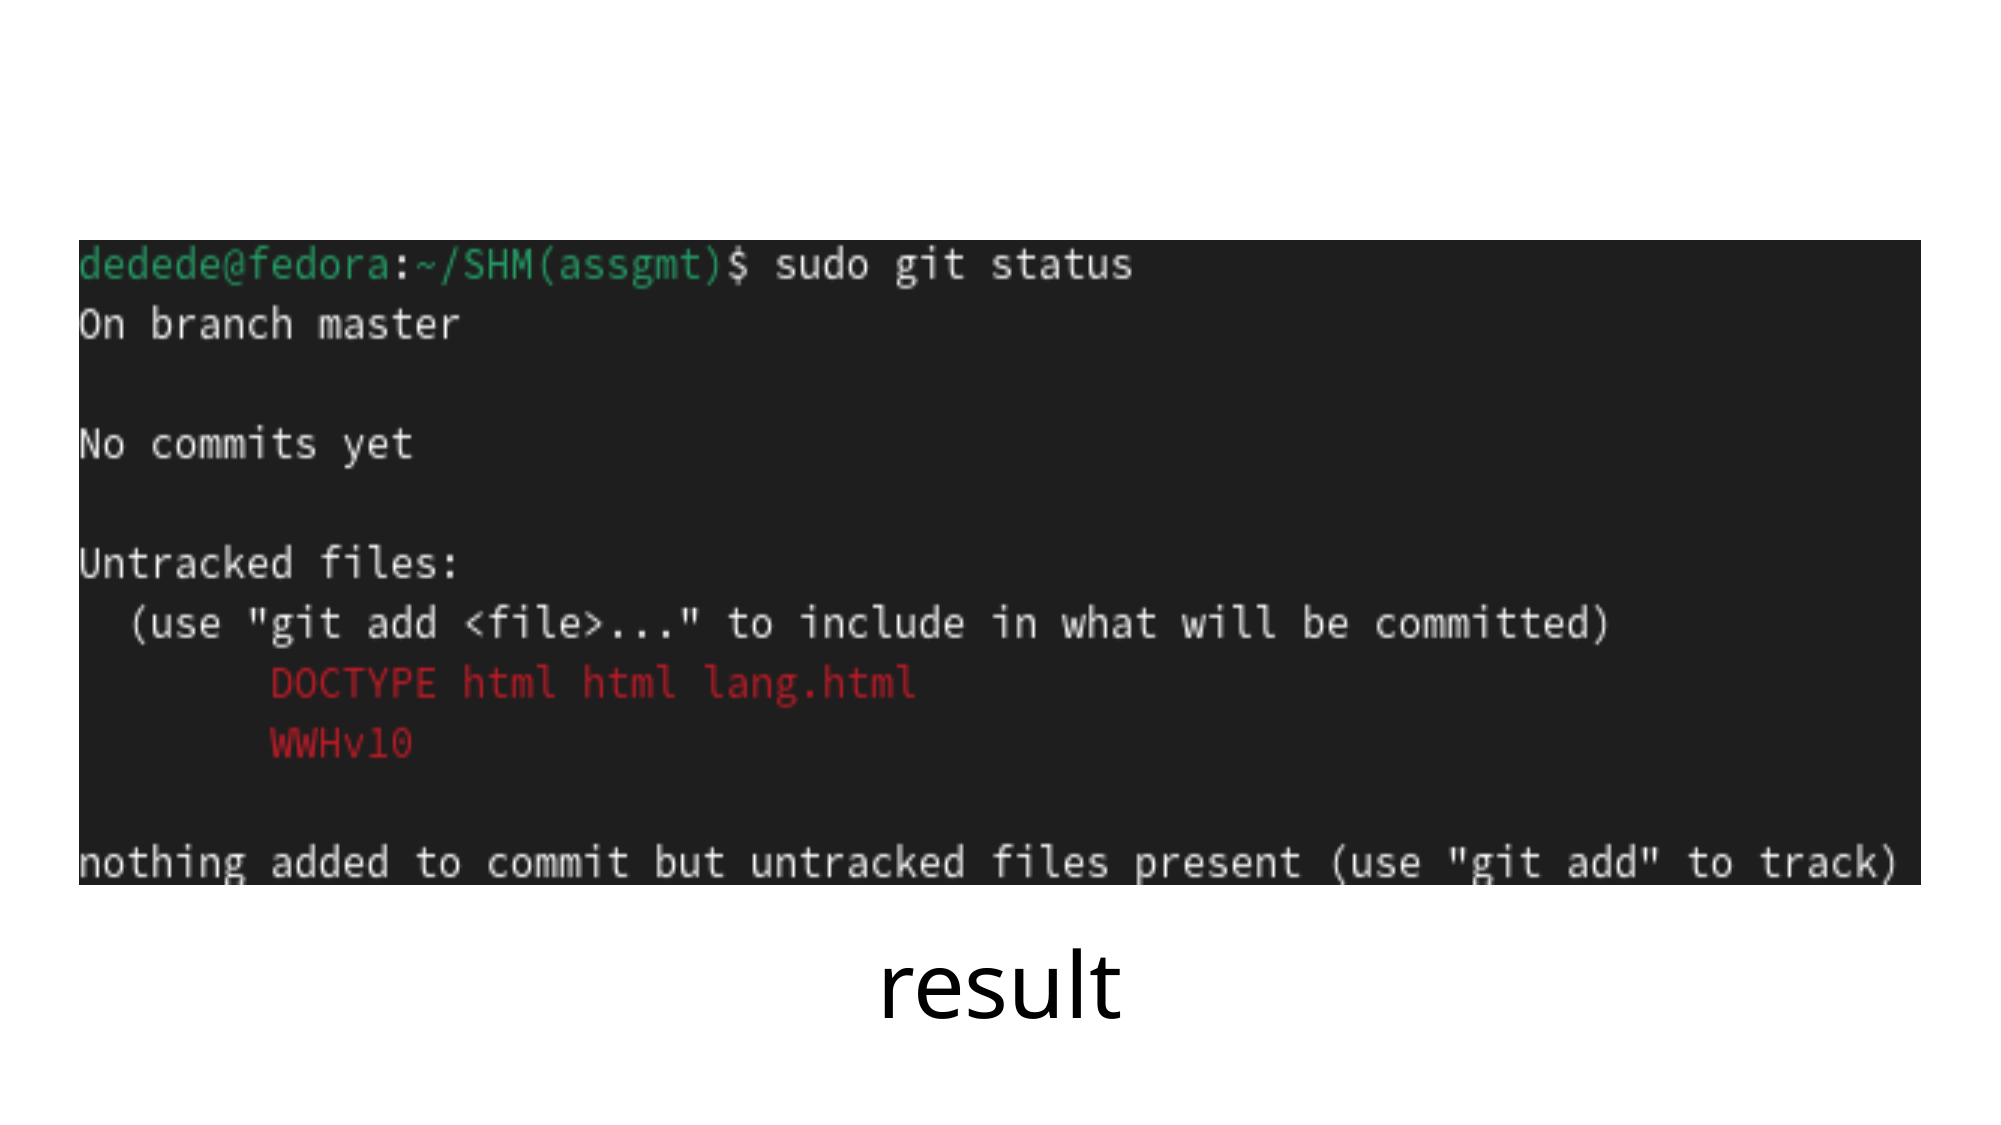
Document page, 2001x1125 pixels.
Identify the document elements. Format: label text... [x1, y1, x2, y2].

picture [79, 239, 1921, 886]
text_box result [820, 919, 1180, 1045]
